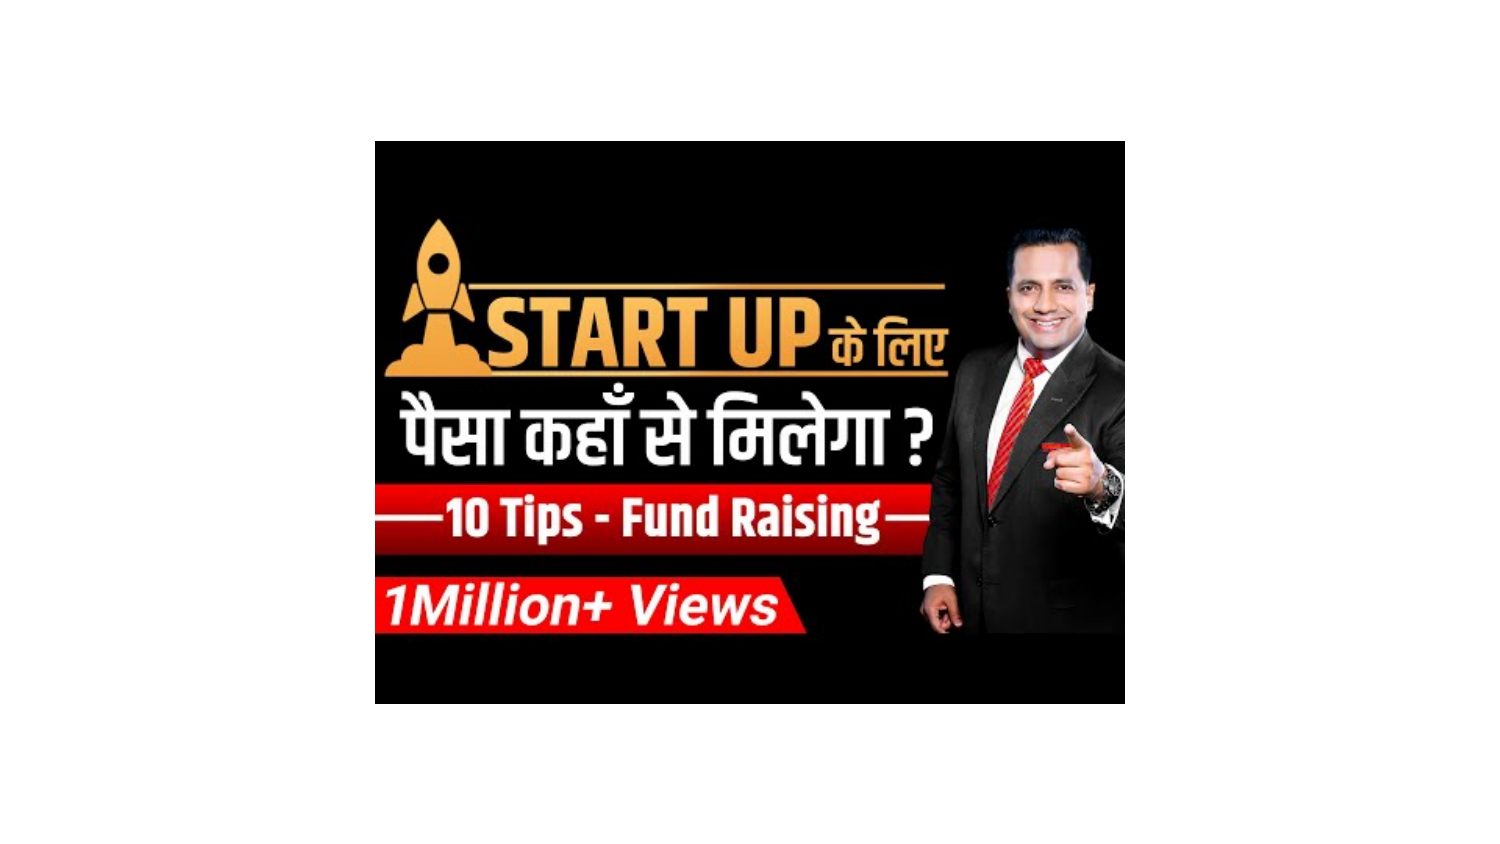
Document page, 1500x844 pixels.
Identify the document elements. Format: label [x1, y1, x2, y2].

picture [374, 141, 1126, 705]
